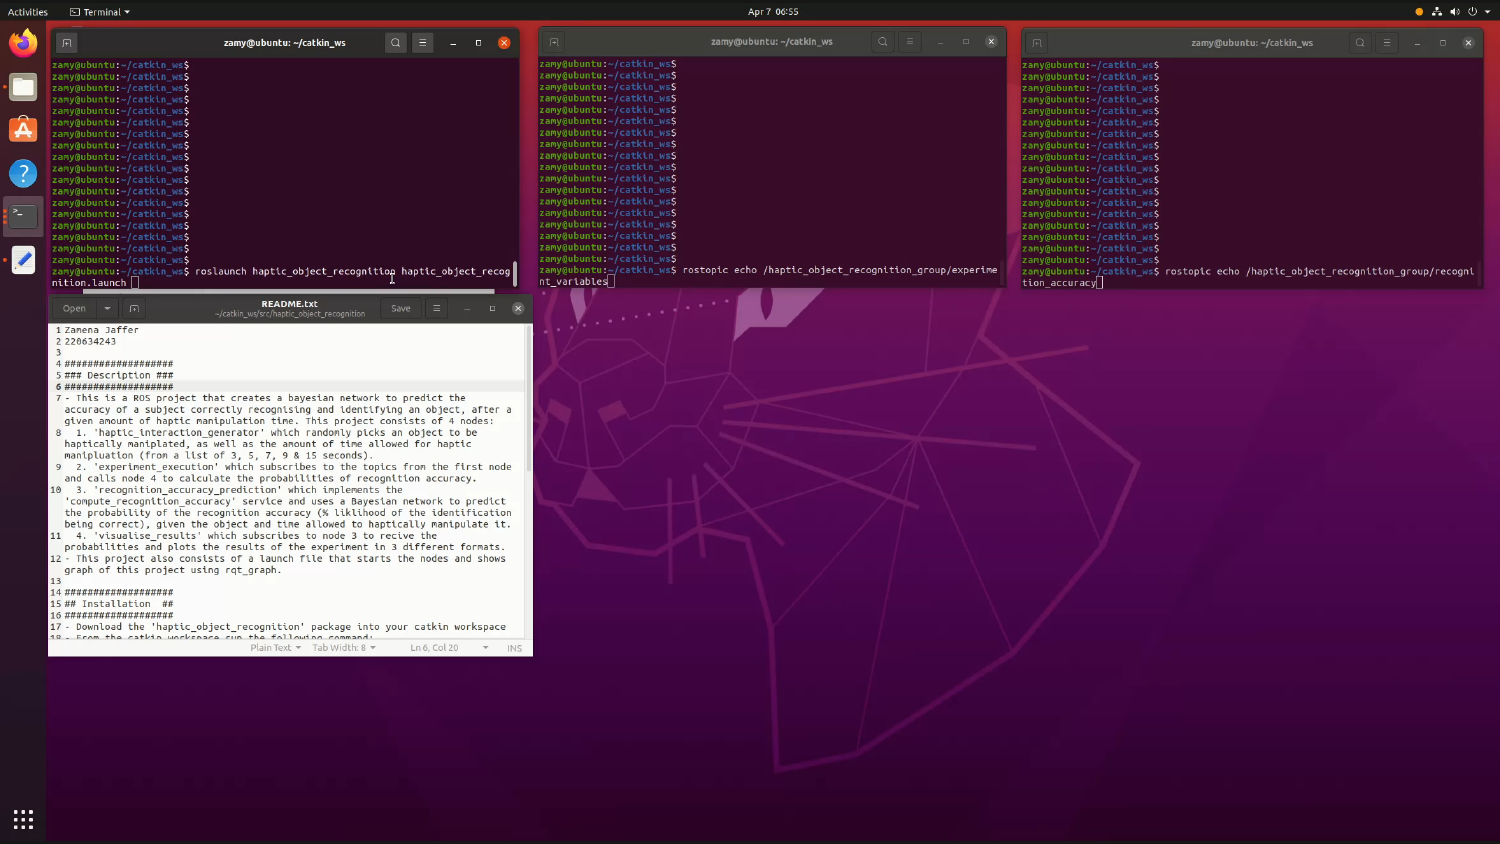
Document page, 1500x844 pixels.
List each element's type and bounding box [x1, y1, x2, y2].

text_box [0, 2, 1500, 842]
